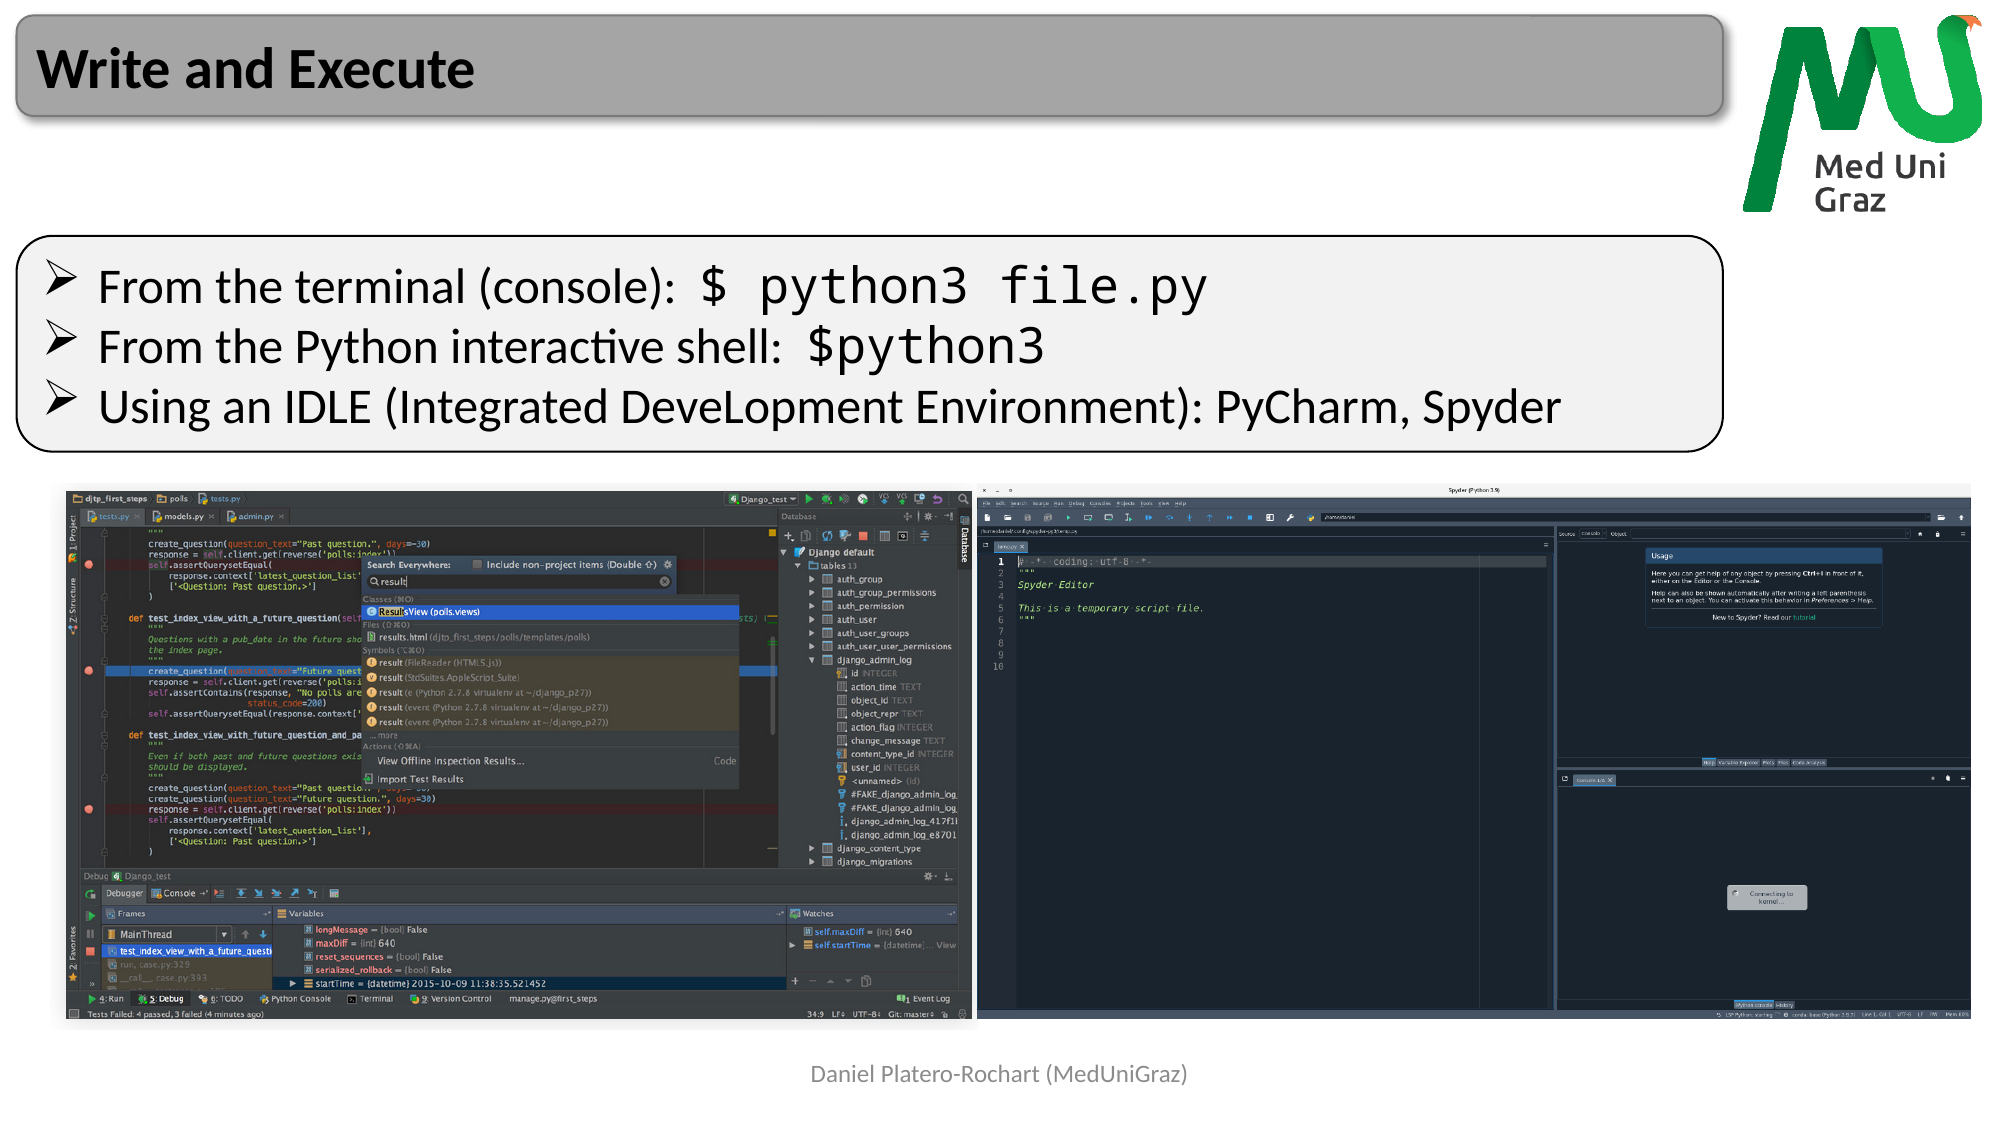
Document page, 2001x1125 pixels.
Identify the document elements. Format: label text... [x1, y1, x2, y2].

footer Daniel Platero-Rochart (MedUniGraz) [662, 1042, 1338, 1103]
picture [50, 483, 1971, 1030]
picture [1742, 15, 1982, 217]
text_box From the terminal (console): $ python3 file.py From the Python interactive shell: $python3 Using an IDLE (Integrated DeveLopment Environment): PyCharm, Spyder [15, 234, 1724, 453]
text_box Write and Execute [15, 14, 1724, 117]
